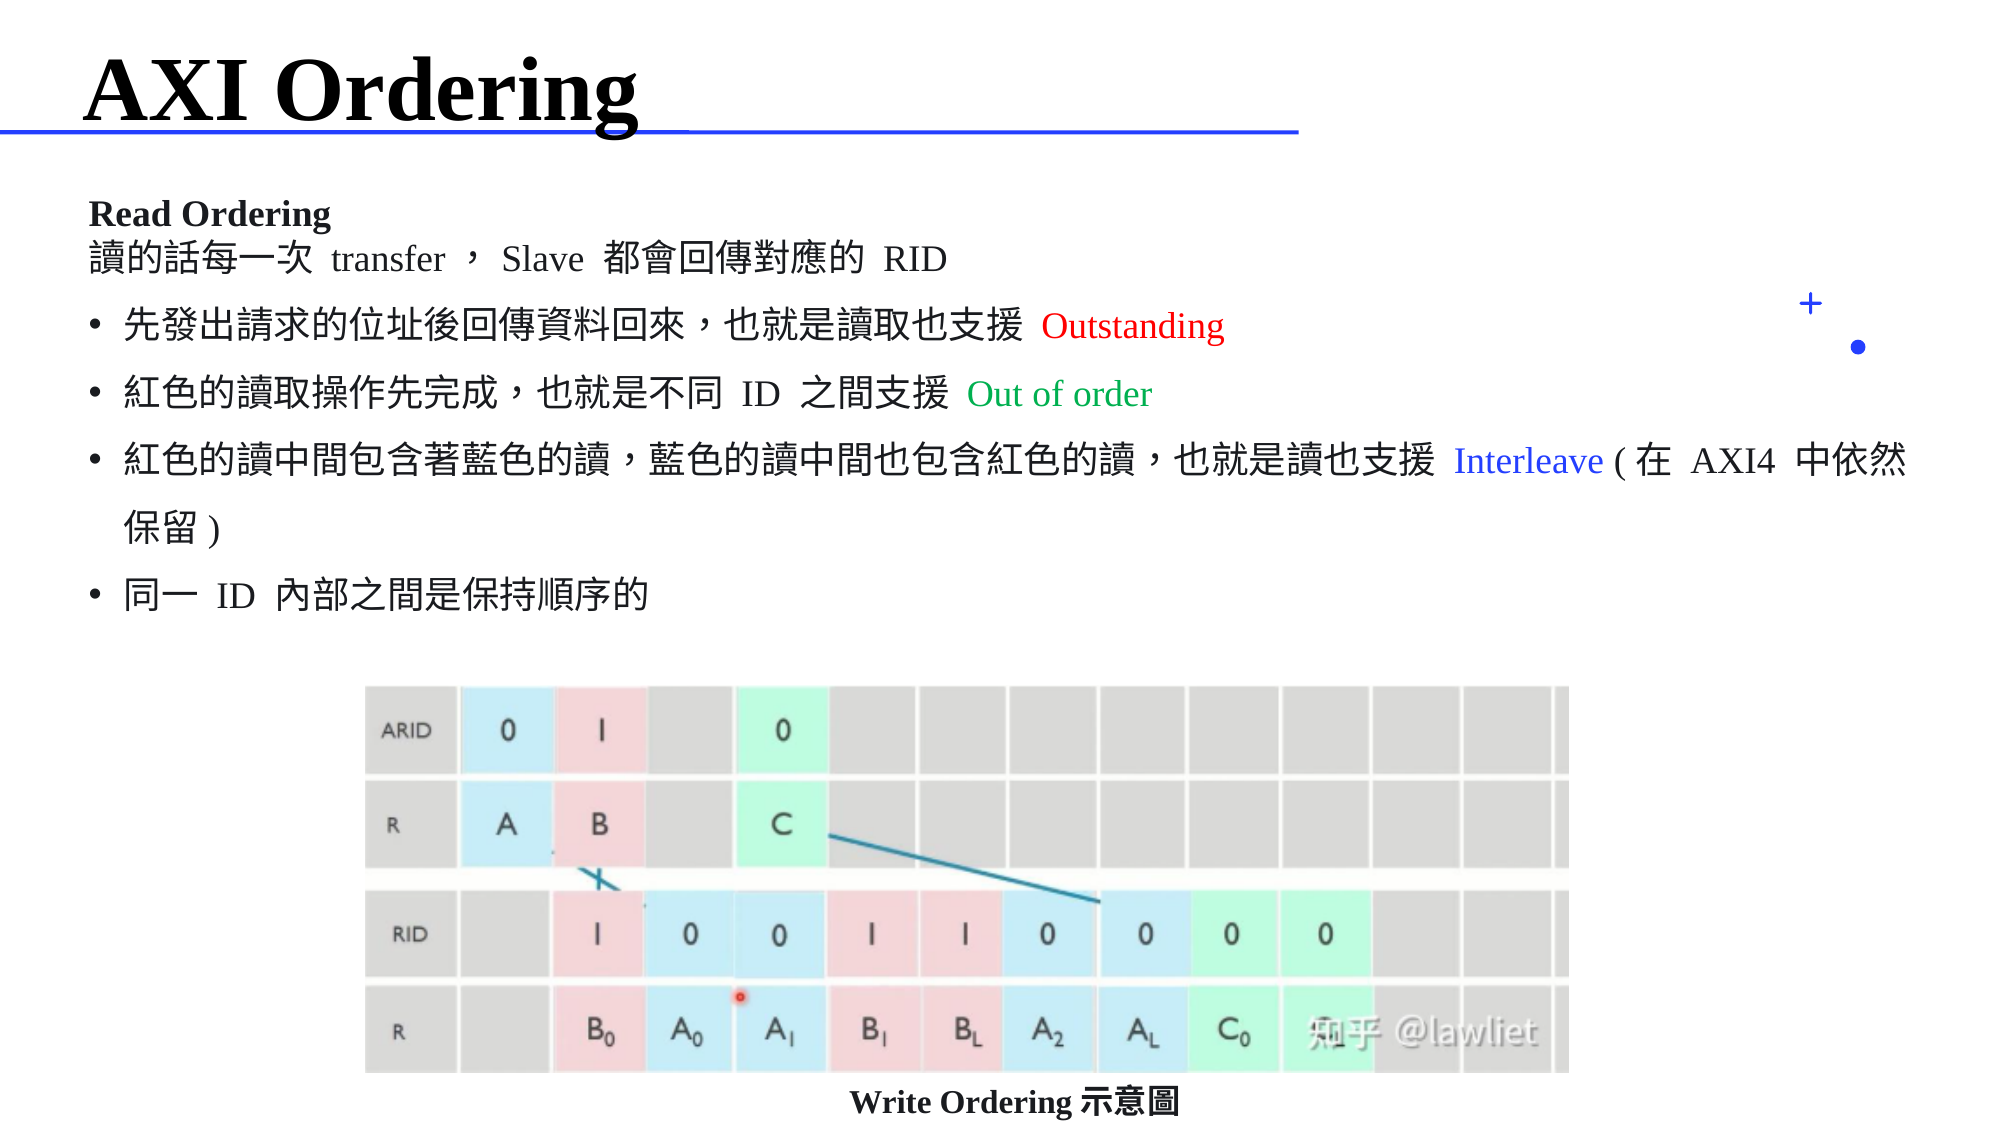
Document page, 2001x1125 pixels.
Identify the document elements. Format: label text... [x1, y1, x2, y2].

title AXI Ordering [67, 0, 1083, 148]
picture [365, 685, 1569, 1073]
text_box Write Ordering示意圖 [834, 1073, 1252, 1125]
text_box Read Ordering 讀的話每一次 transfer，Slave 都會回傳對應的 RID 先發出請求的位址後回傳資料回來，也就是讀取也支援 Outstanding 紅色的讀取操作先完成，也就是不同 ID 之間支援 Out of order 紅色的讀中間包含著藍色的讀，藍色的讀中間也包含紅色的讀，也就是讀也支援 Interleave (在 AXI4 中依然保留) 同一 ID 內部之間是保持順序的 [73, 181, 1936, 624]
